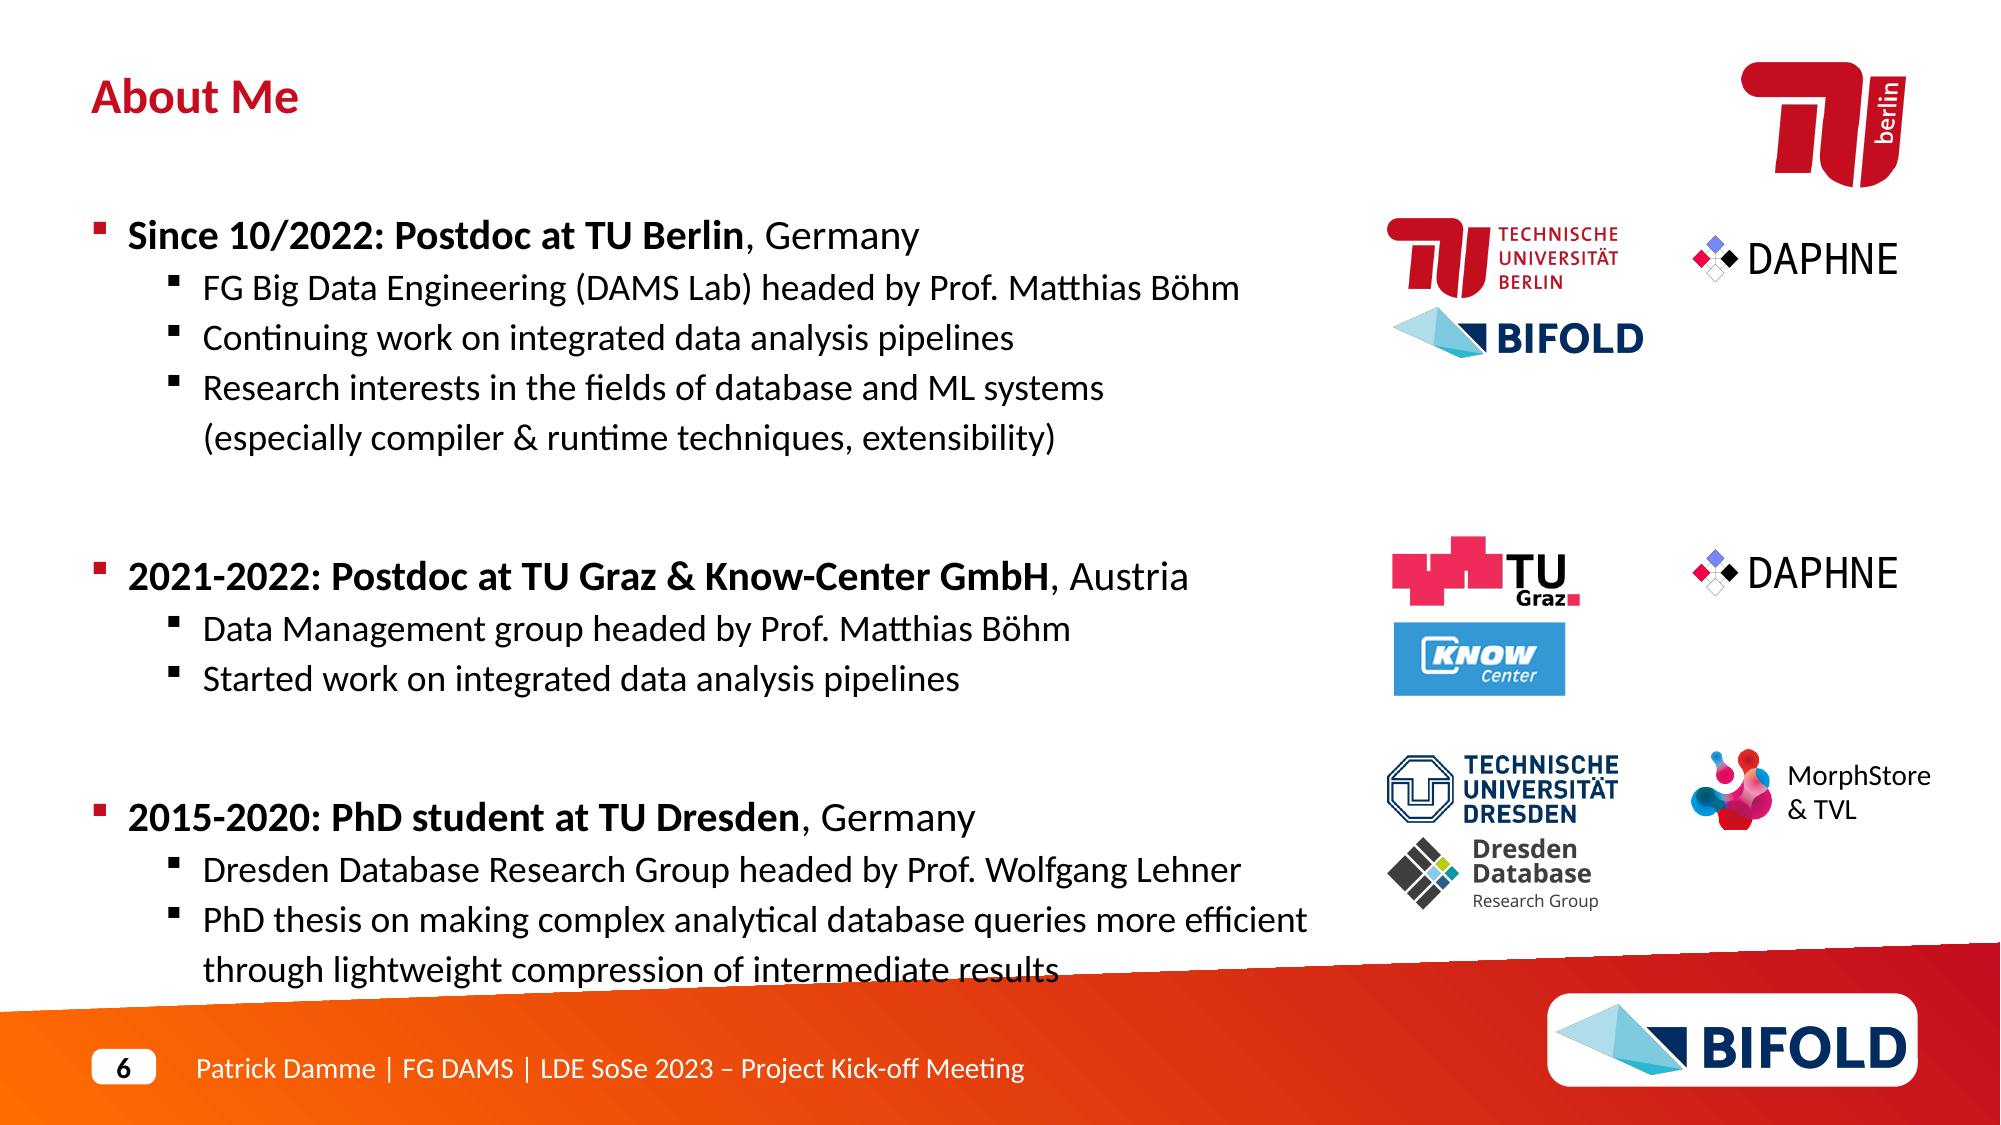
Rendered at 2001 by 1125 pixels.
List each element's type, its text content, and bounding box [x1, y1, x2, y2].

picture [1387, 524, 1582, 696]
picture [1387, 755, 1618, 823]
picture [1741, 62, 1906, 188]
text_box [1387, 299, 1652, 367]
picture [1387, 837, 1598, 911]
picture [1691, 234, 1898, 283]
list Since 10/2022: Postdoc at TU Berlin, Germany FG Big Data Engineering (DAMS Lab) headed by Prof. Matthias Böhm Continuing work on integrated data analysis pipelines Research interests in the fields of database and ML systems (especially compiler & runtime techniques, extensibility) 2021-2022: Postdoc at TU Graz & Know-Center GmbH, Austria Data Management group headed by Prof. Matthias Böhm Started work on integrated data analysis pipelines 2015-2020: PhD student at TU Dresden, Germany Dresden Database Research Group headed by Prof. Wolfgang Lehner PhD thesis on making complex analytical database queries more efficient through lightweight compression of intermediate results [90, 208, 1908, 948]
picture [1691, 749, 1772, 830]
picture [1387, 218, 1618, 298]
picture [1556, 1004, 1906, 1075]
text_box MorphStore & TVL [1772, 748, 1947, 834]
picture [1691, 548, 1898, 597]
list About Me [91, 65, 1455, 183]
